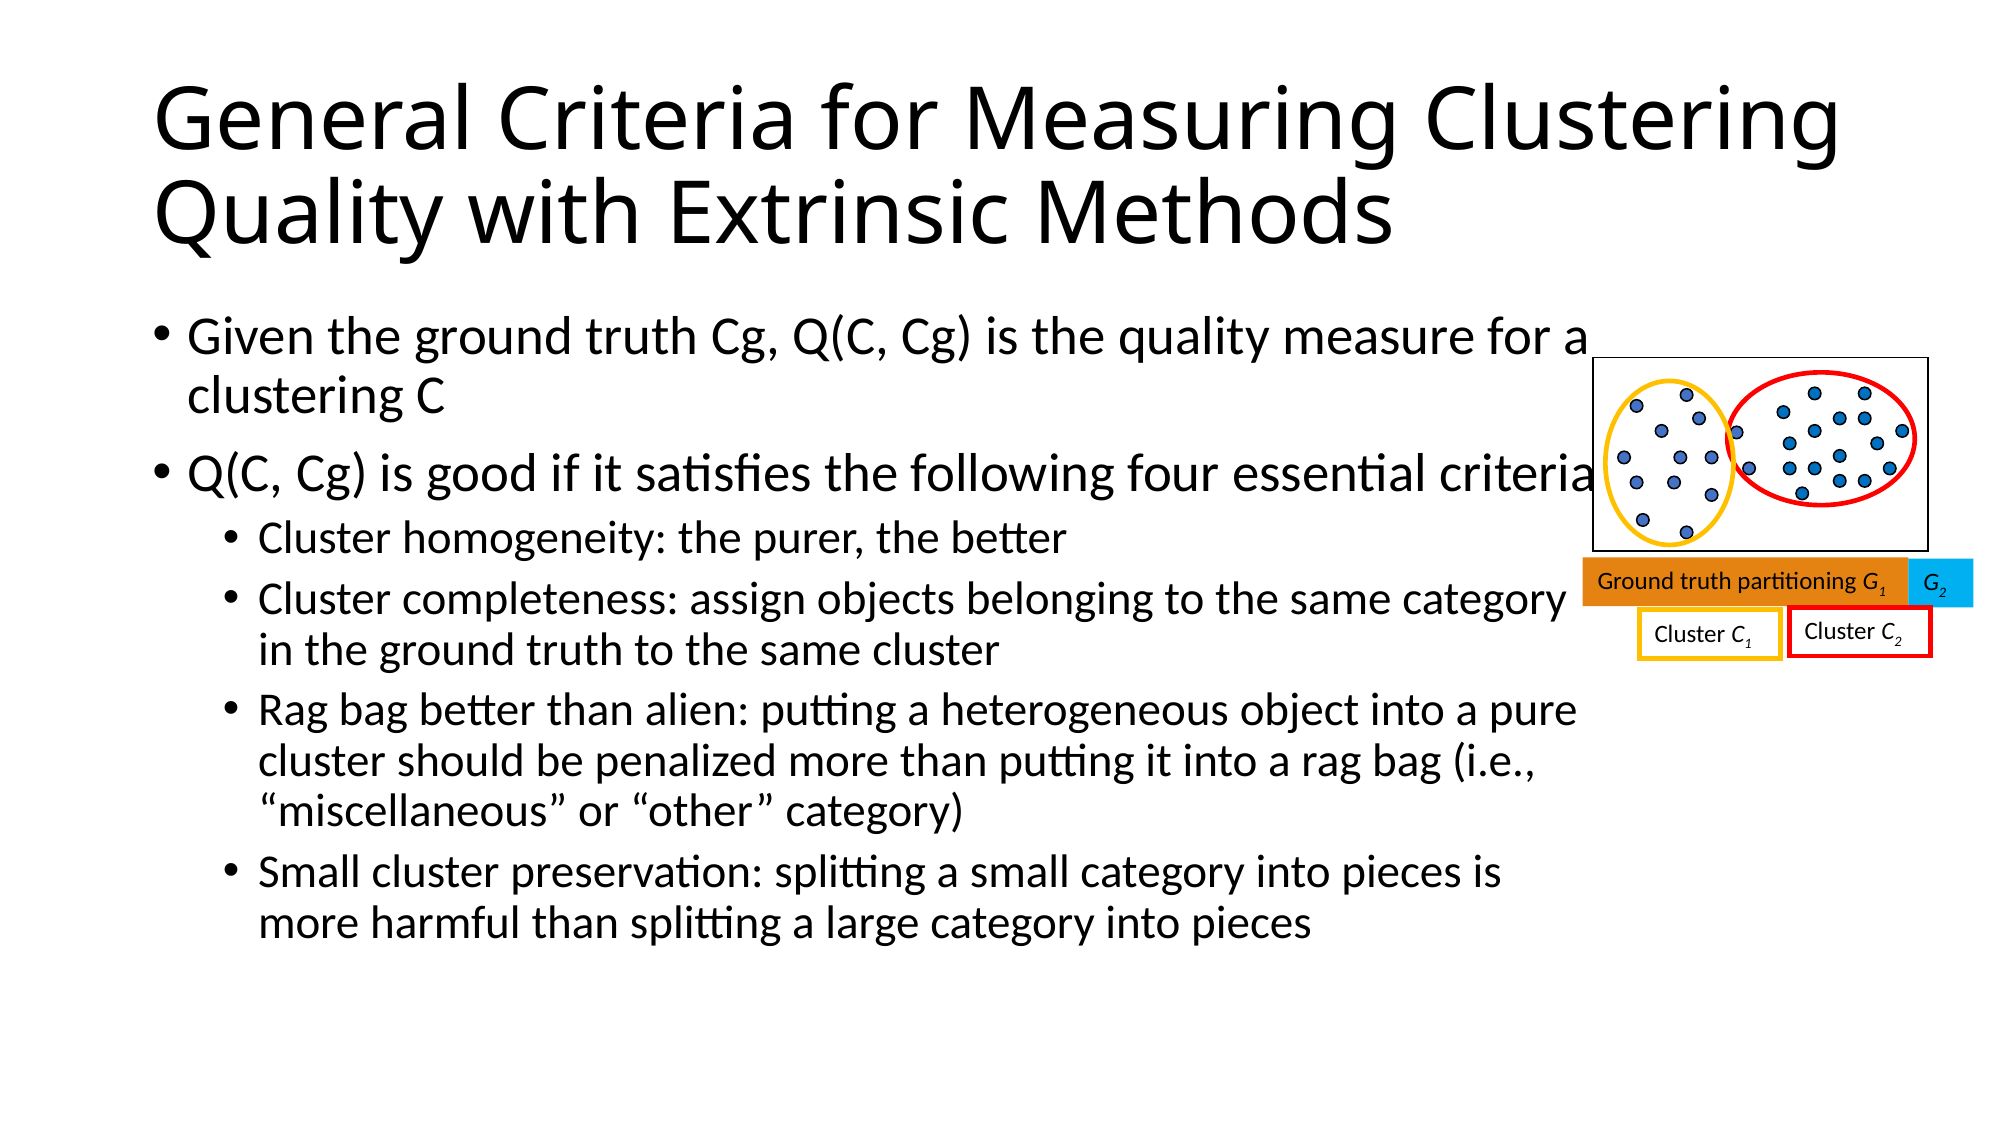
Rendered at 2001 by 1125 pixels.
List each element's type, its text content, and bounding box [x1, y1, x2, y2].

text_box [1582, 357, 1974, 656]
list Given the ground truth Cg, Q(C, Cg) is the quality measure for a clustering C Q(C, Cg) is good if it satisfies the following four essential criteria Cluster homogeneity: the purer, the better Cluster completeness: assign objects belonging to the same category in the ground truth to the same cluster Rag bag better than alien: putting a heterogeneous object into a pure cluster should be penalized more than putting it into a rag bag (i.e., “miscellaneous” or “other” category) Small cluster preservation: splitting a small category into pieces is more harmful than splitting a large category into pieces [137, 299, 1621, 1014]
title General Criteria for Measuring Clustering Quality with Extrinsic Methods [137, 59, 1863, 278]
